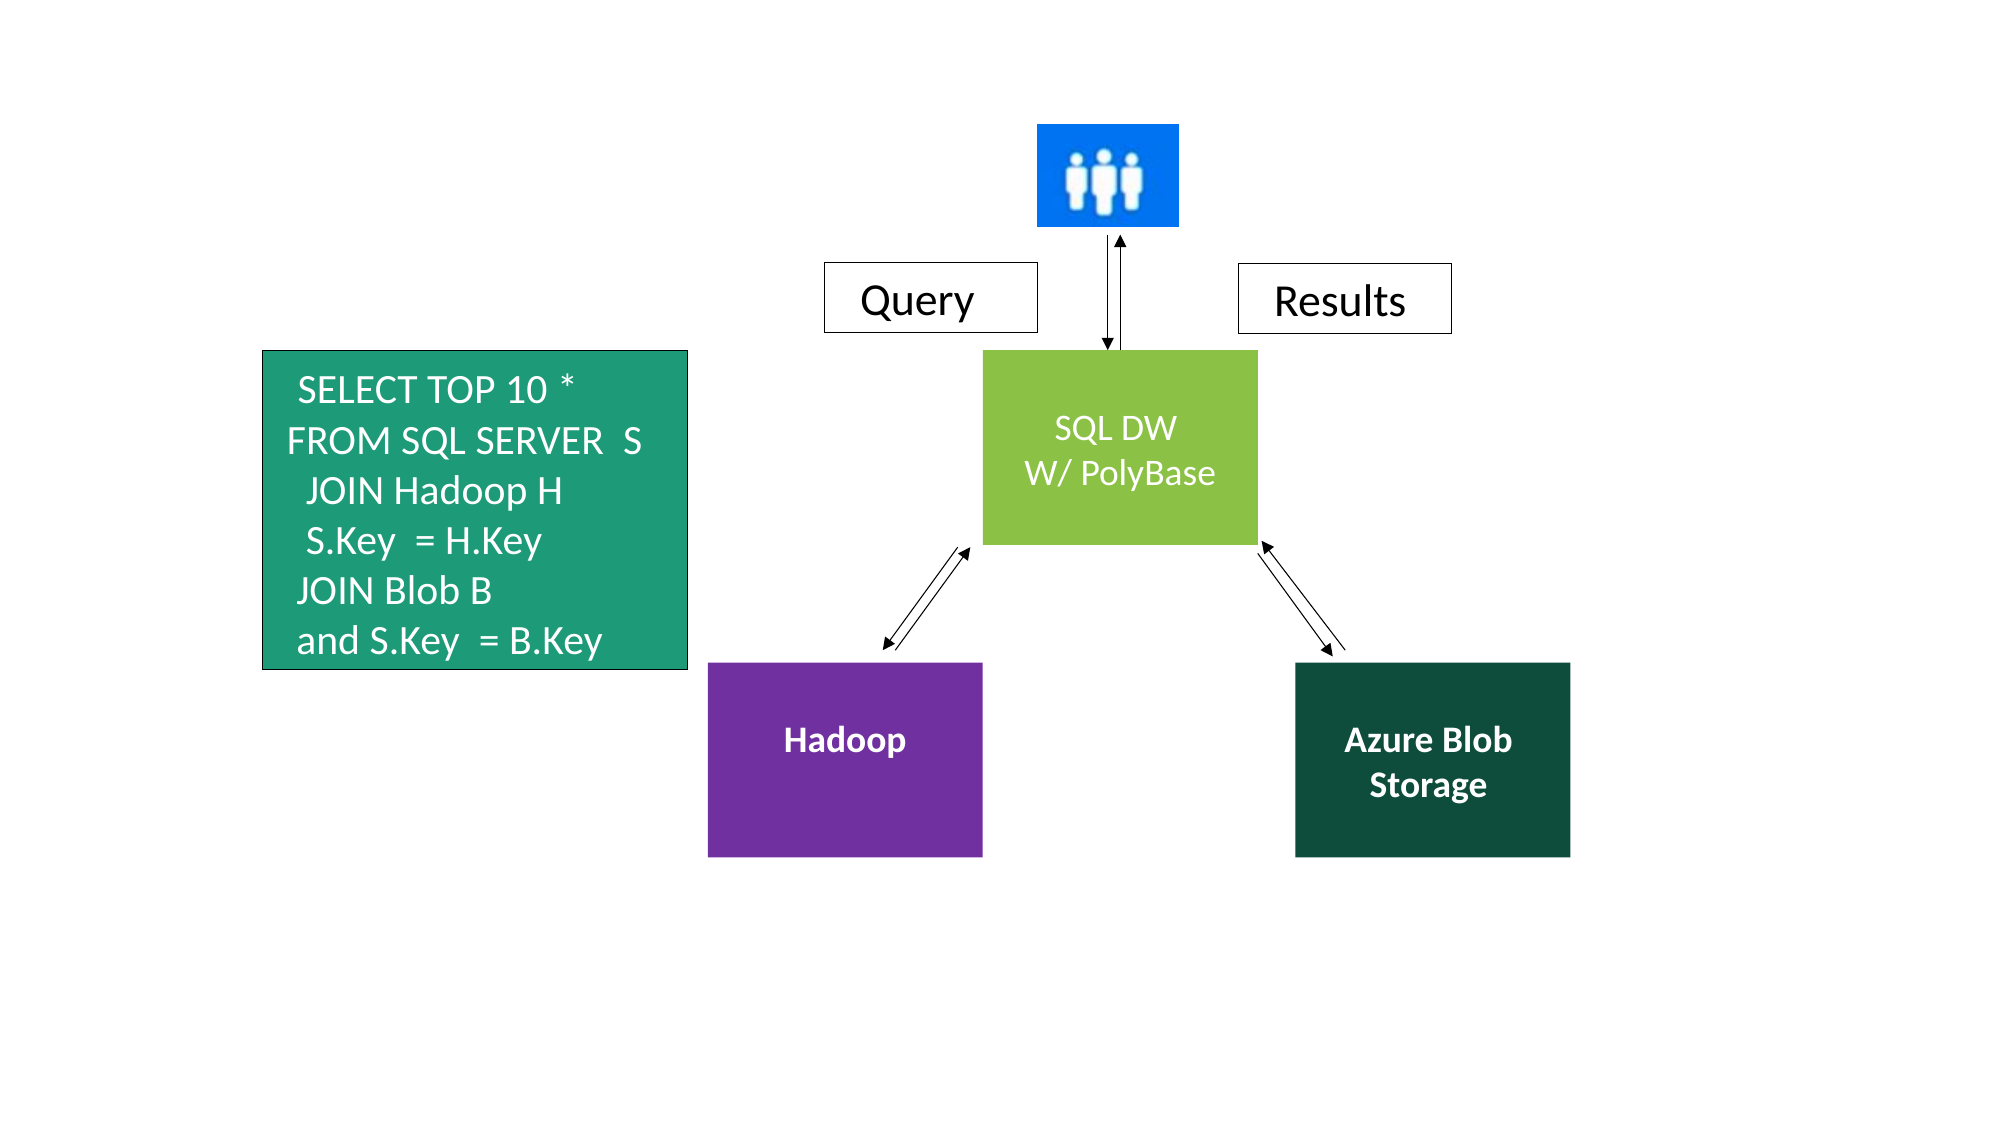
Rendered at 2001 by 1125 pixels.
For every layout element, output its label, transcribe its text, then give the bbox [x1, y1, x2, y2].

text_box SQL DW W/ PolyBase [982, 350, 1258, 545]
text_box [1257, 553, 1333, 657]
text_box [1261, 540, 1346, 651]
text_box Results [1238, 263, 1452, 334]
text_box Hadoop [707, 662, 983, 858]
text_box SELECT TOP 10 * FROM SQL SERVER S JOIN Hadoop H S.Key = H.Key JOIN Blob B and S.Key = B.Key [262, 350, 688, 670]
text_box Query [824, 262, 1038, 333]
picture [1037, 124, 1179, 227]
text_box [895, 547, 971, 651]
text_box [882, 547, 895, 651]
text_box Azure Blob Storage [1295, 662, 1571, 858]
